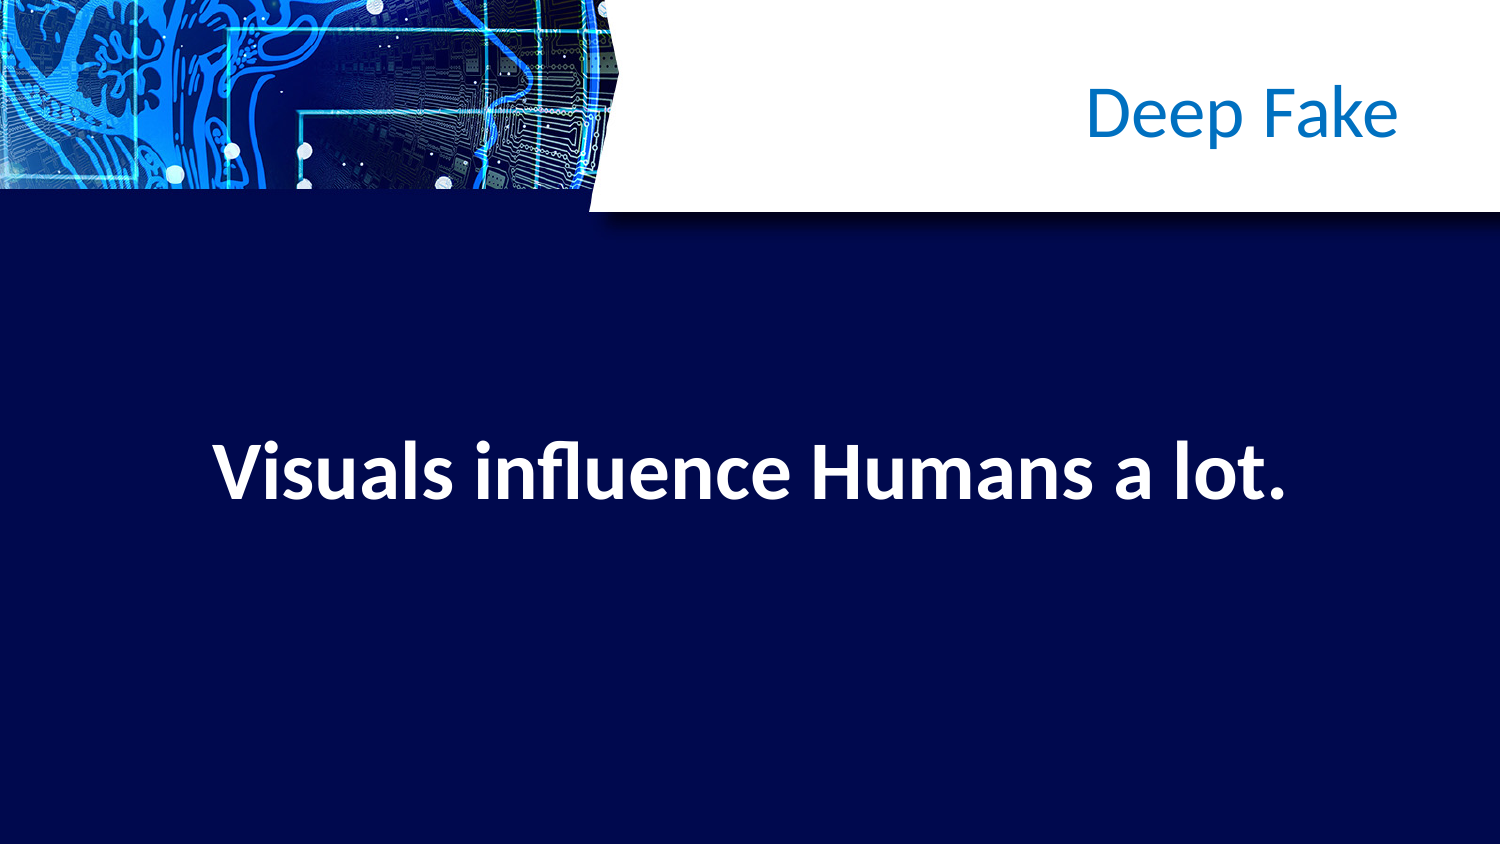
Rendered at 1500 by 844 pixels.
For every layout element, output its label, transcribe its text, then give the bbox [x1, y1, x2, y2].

title Deep Fake [87, 44, 1416, 170]
picture [150, 170, 164, 179]
picture [0, 0, 1500, 844]
list Visuals influence Humans a lot. [157, 444, 1345, 524]
